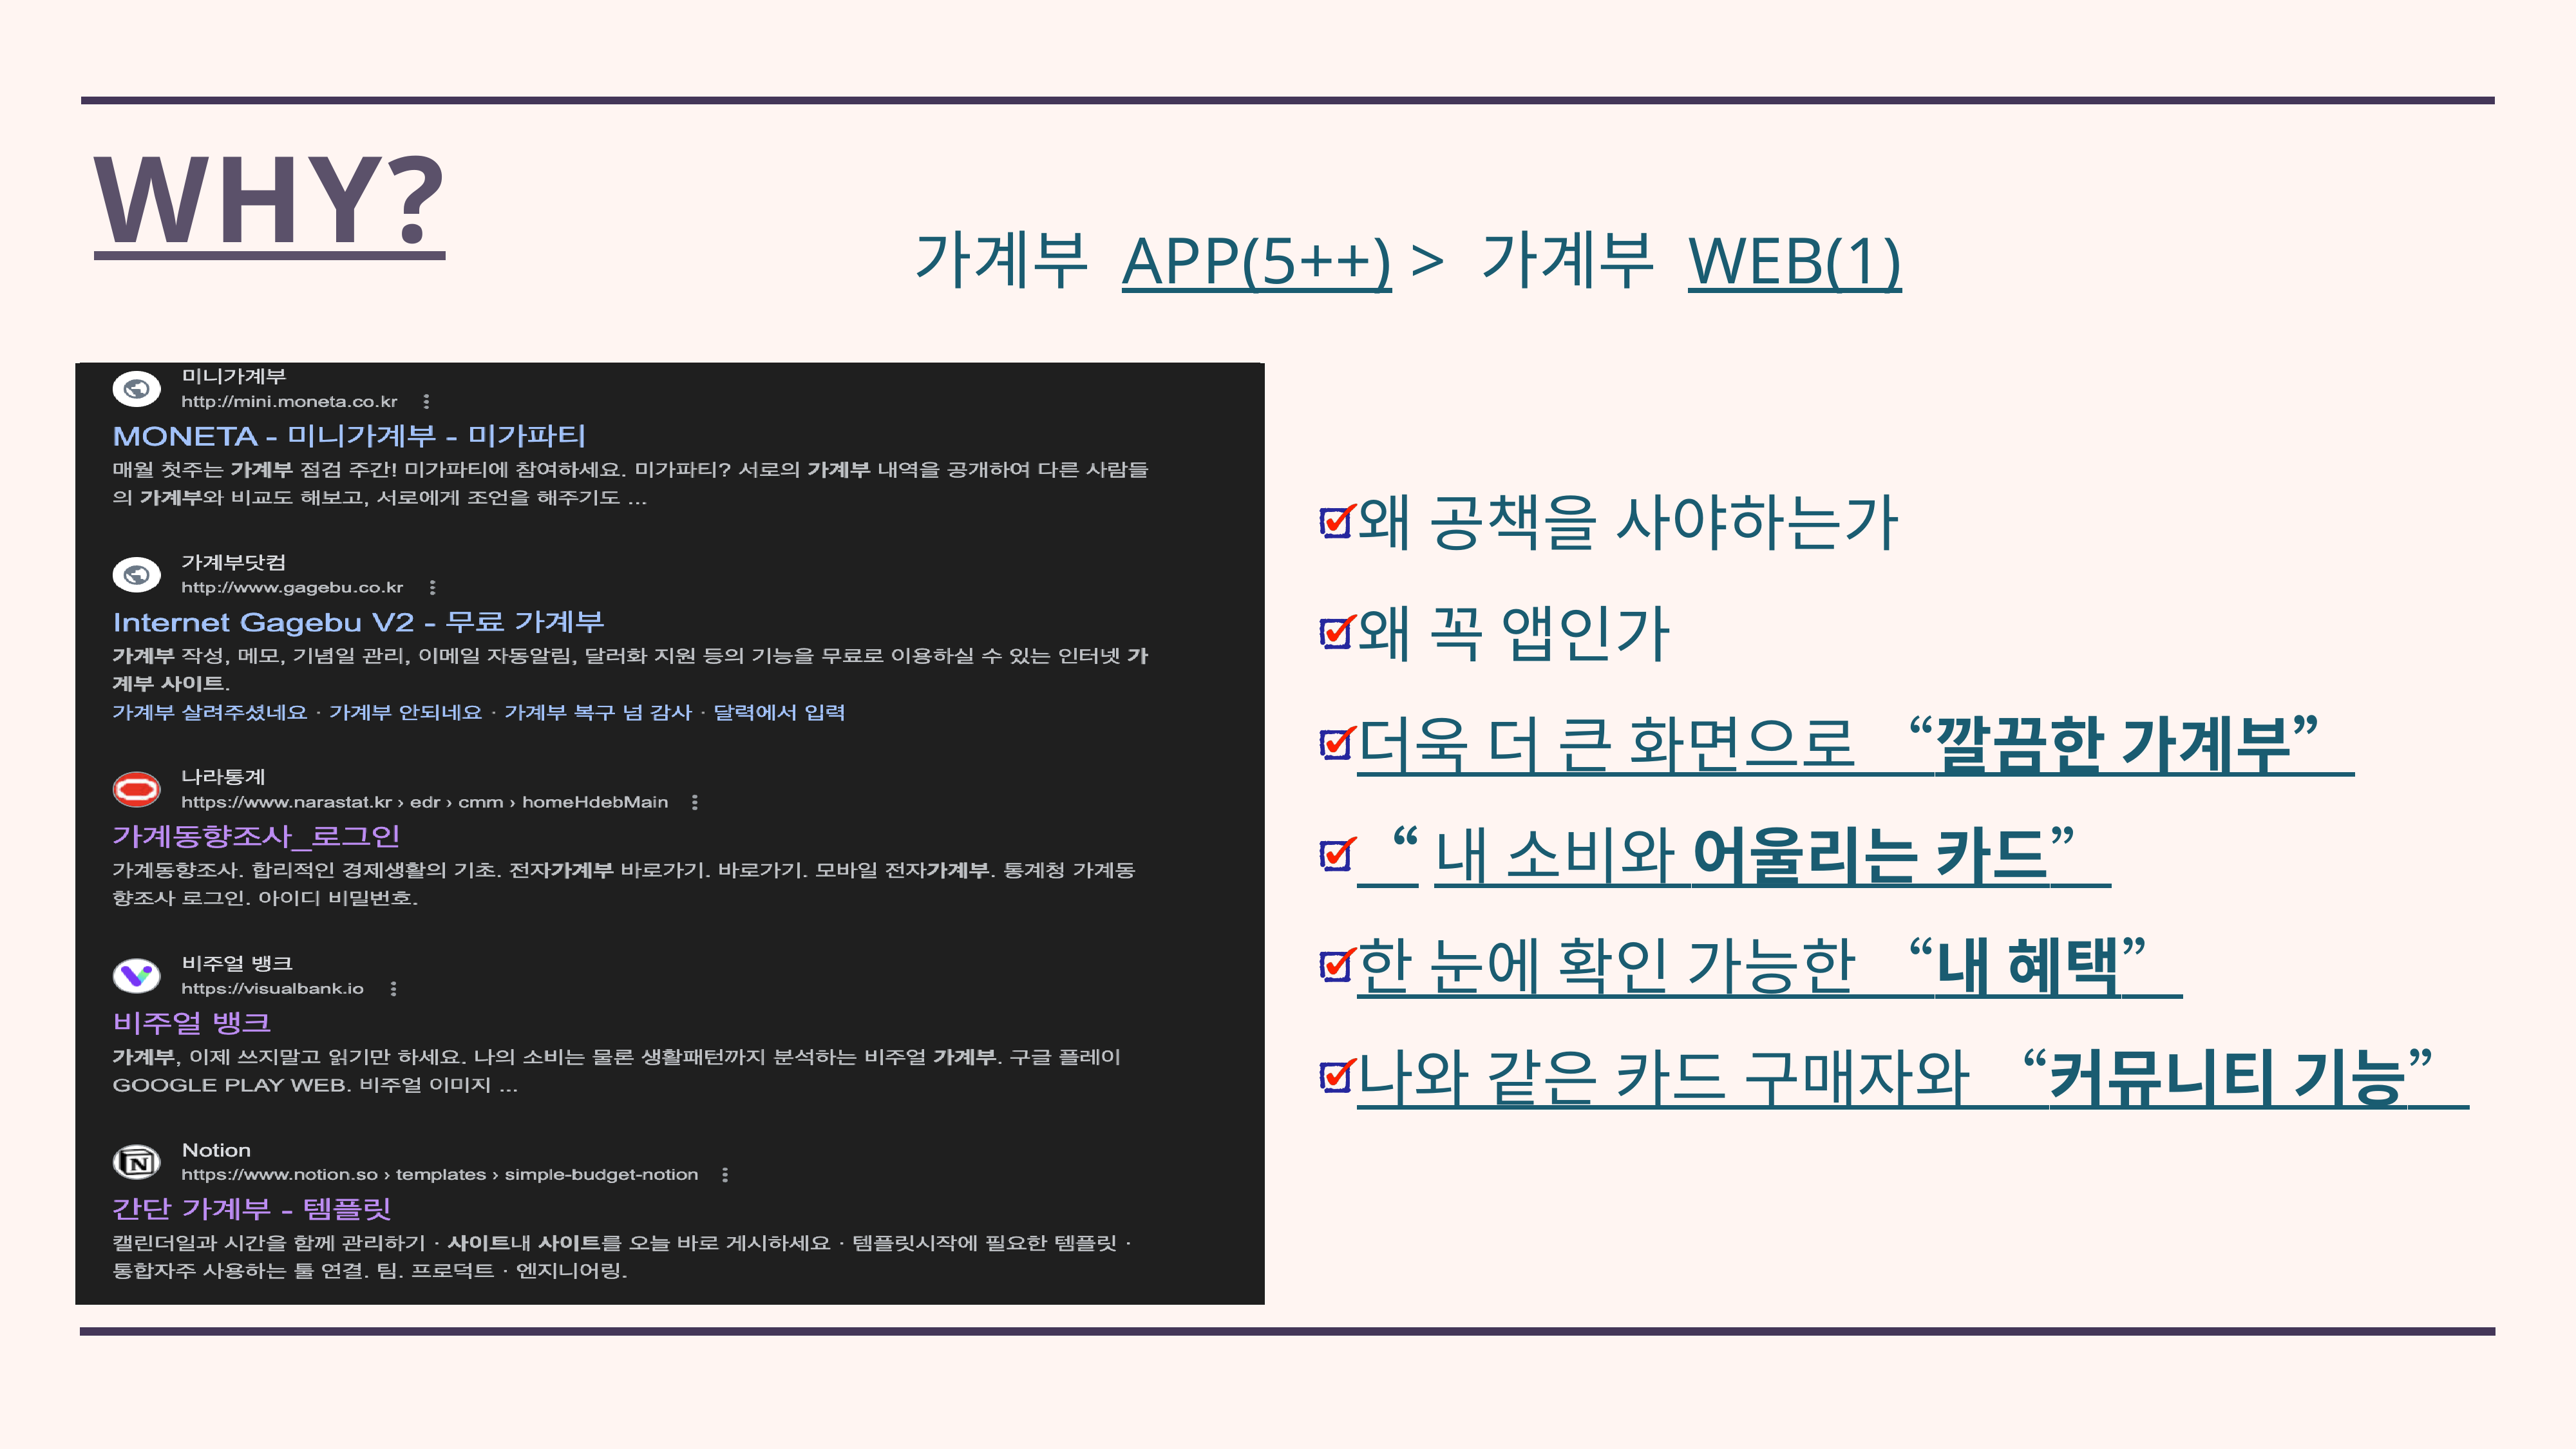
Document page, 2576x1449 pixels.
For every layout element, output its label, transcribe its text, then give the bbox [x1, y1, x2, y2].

picture [1318, 1058, 1358, 1094]
picture [75, 363, 1265, 1305]
list 가계부 APP(5++) > 가계부 WEB(1) [806, 214, 2010, 316]
picture [1318, 726, 1358, 761]
text_box 왜 공책을 사야하는가 왜 꼭 앱인가 더욱 더 큰 화면으로 “깔끔한 가계부” “내 소비와 어울리는 카드” 한 눈에 확인 가능한 “내 혜택” 나와 같은 카드 구매자와 “커뮤니티 기능” [1313, 442, 2528, 1258]
picture [1318, 947, 1358, 983]
picture [1318, 837, 1358, 872]
picture [1318, 504, 1358, 539]
picture [1318, 614, 1358, 650]
title Why? [88, 133, 2224, 308]
